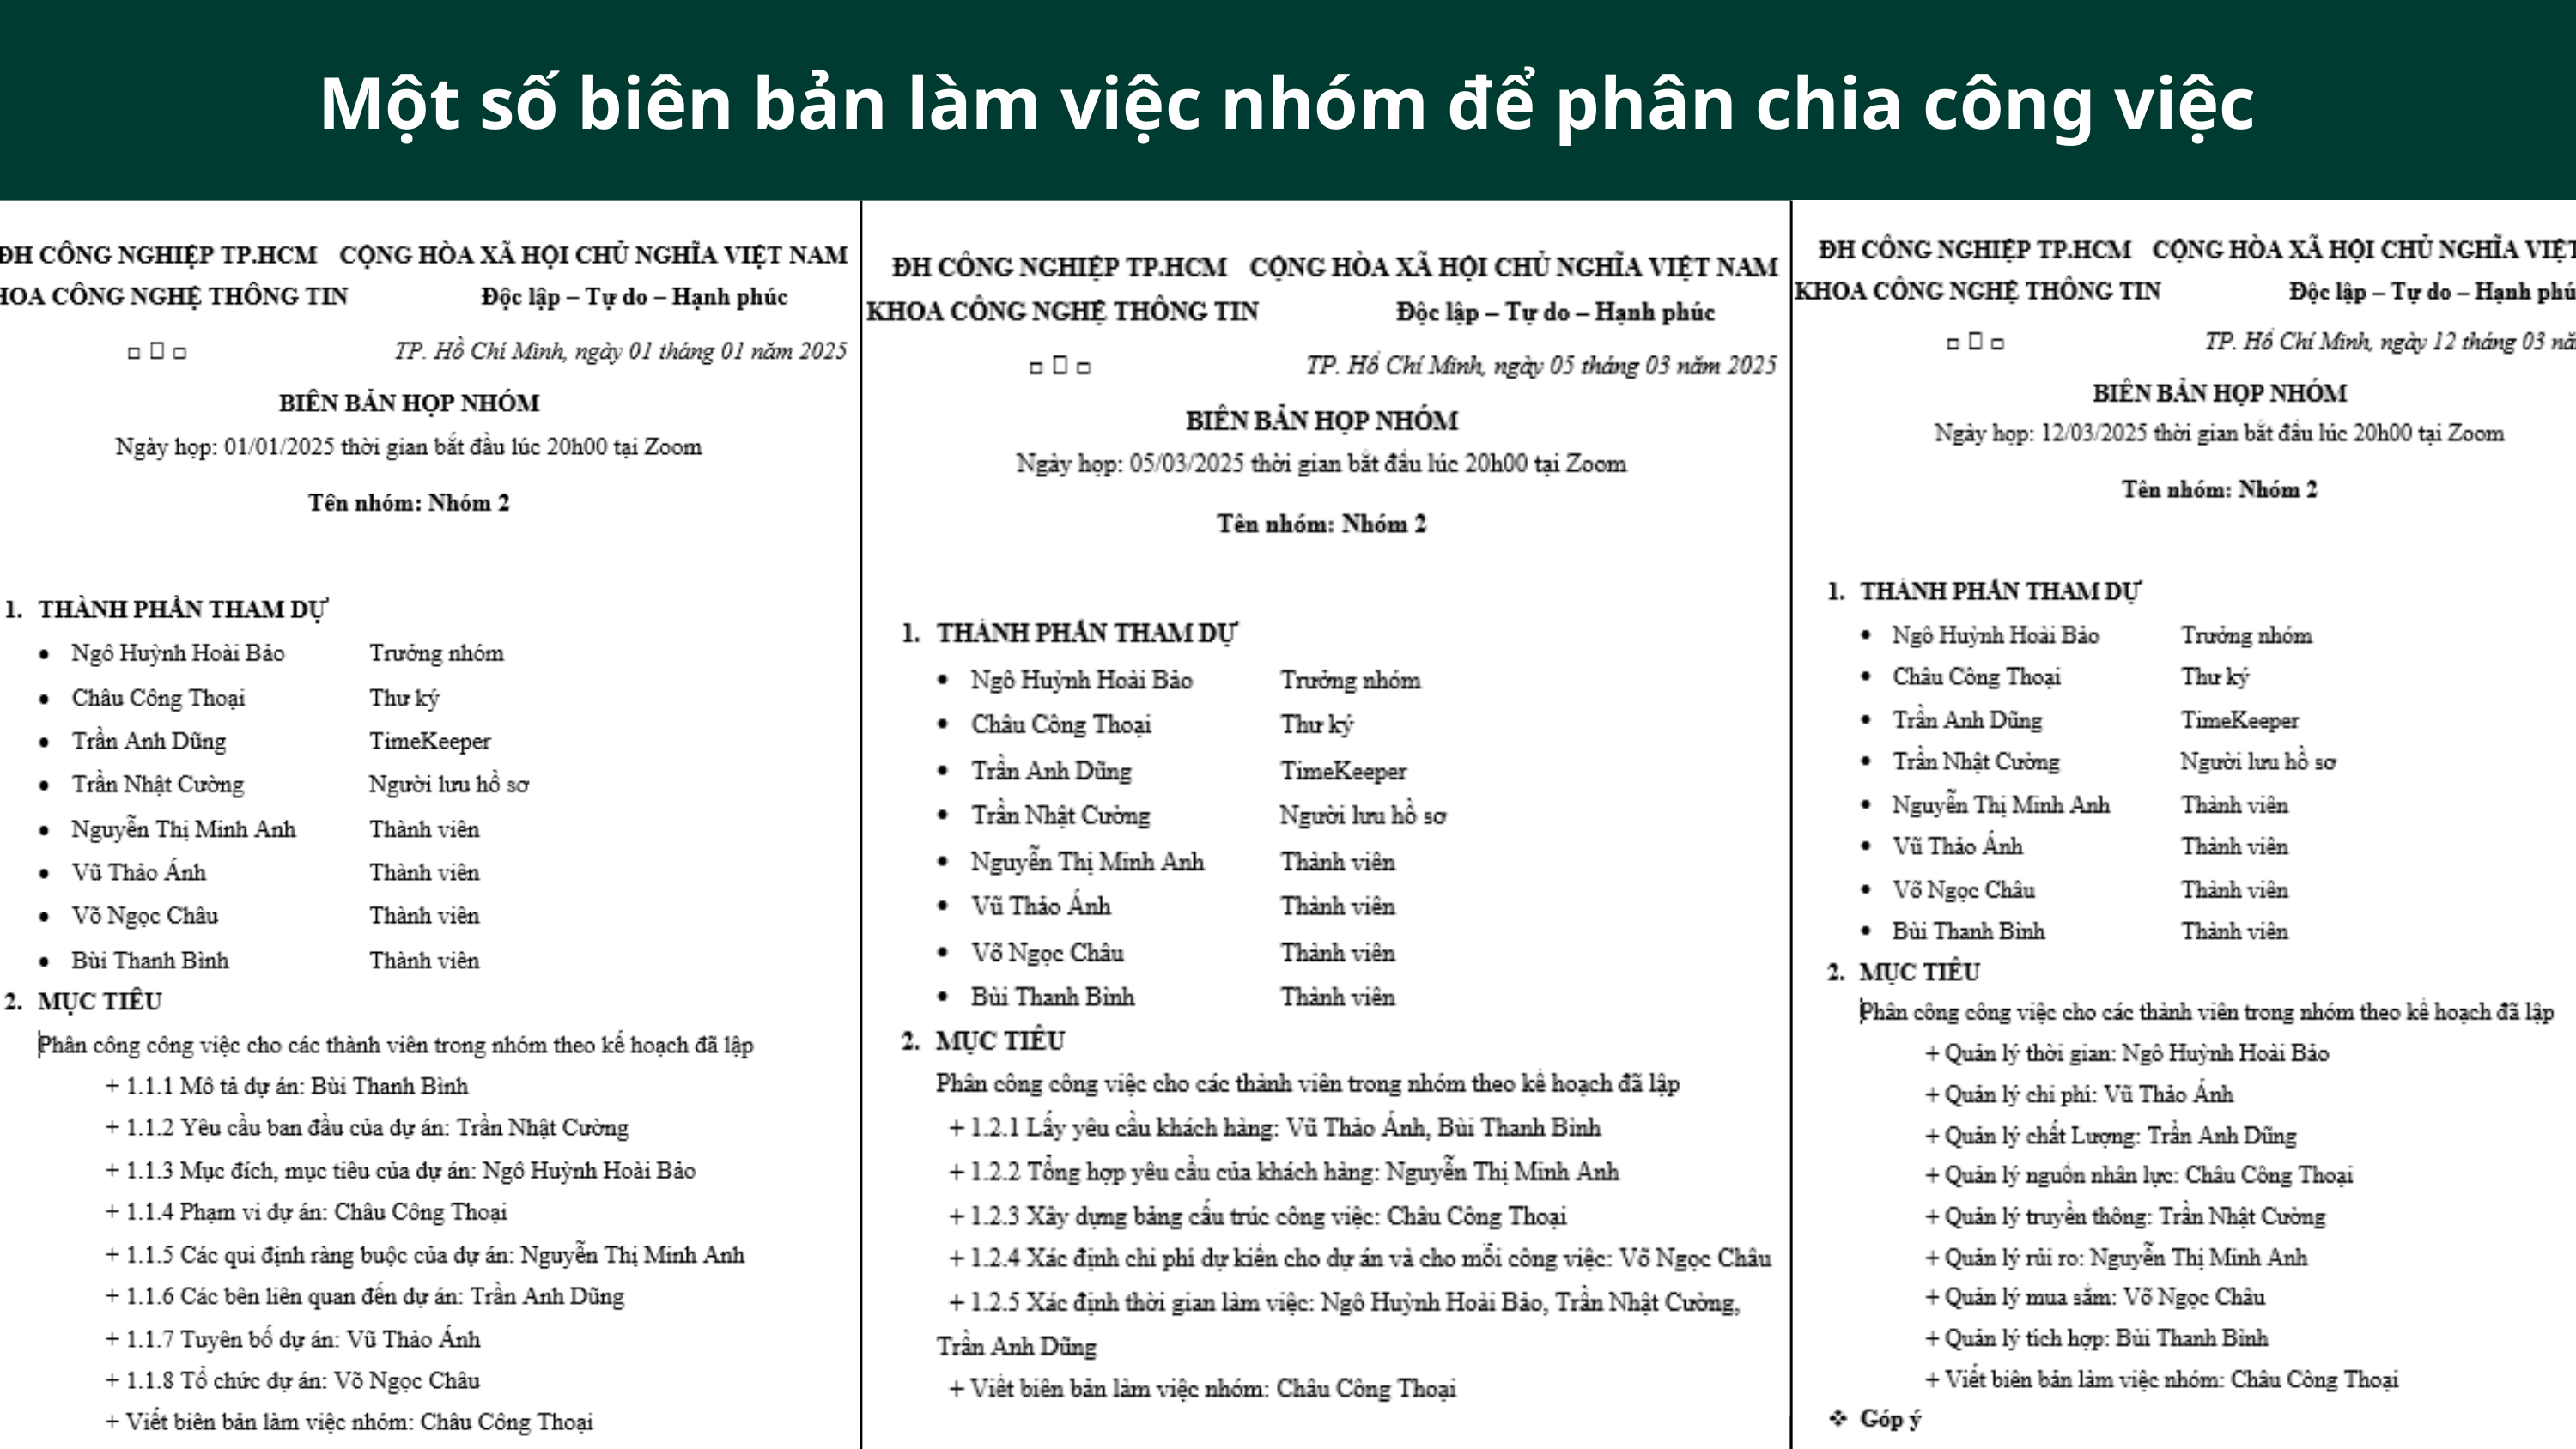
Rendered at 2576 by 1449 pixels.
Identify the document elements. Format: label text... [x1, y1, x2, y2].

text_box Một số biên bản làm việc nhóm để phân chia công việc [316, 58, 2260, 144]
text_box [0, 0, 2576, 201]
text_box [0, 201, 860, 1449]
text_box [861, 201, 1791, 1449]
text_box [1792, 200, 2576, 1449]
